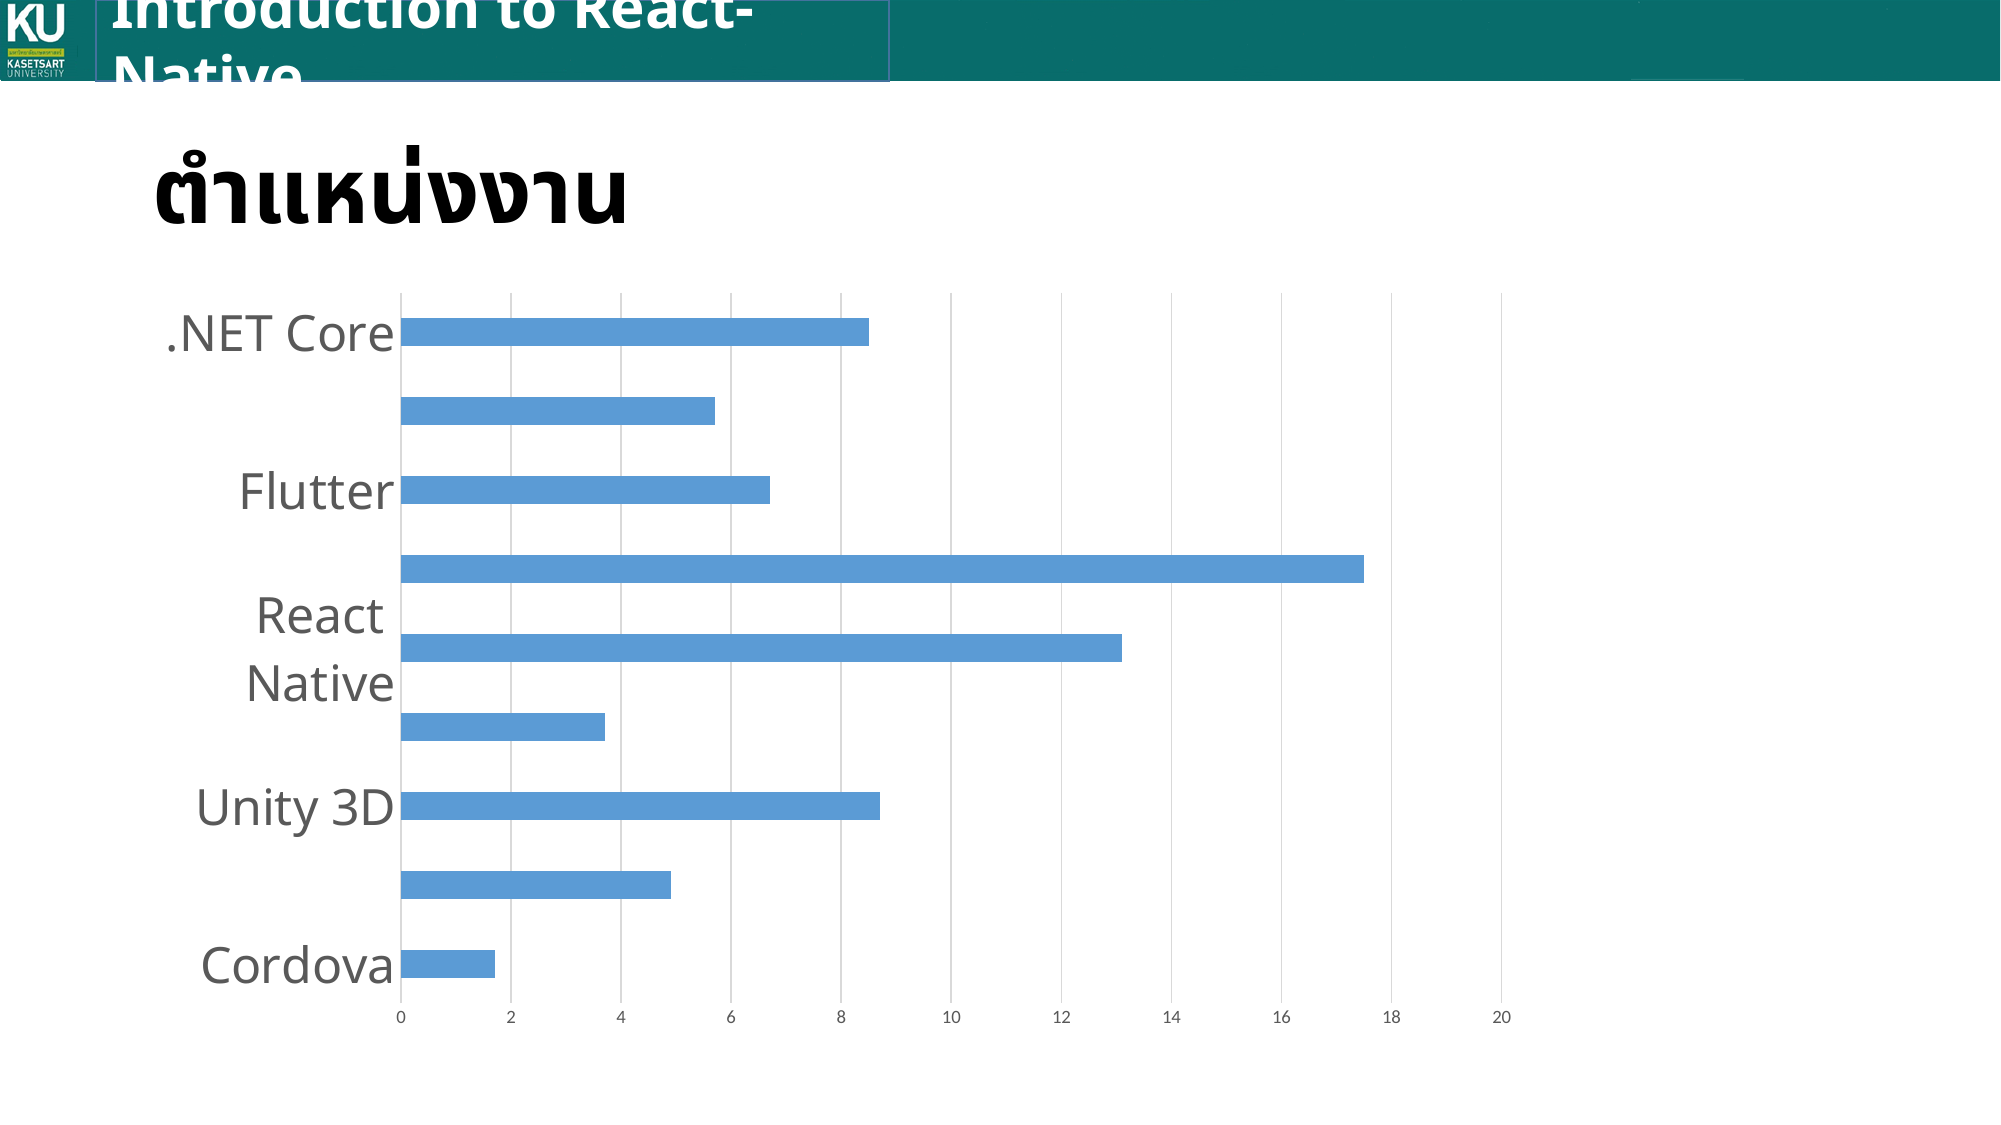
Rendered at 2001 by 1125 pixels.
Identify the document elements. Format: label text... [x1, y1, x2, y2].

picture [890, 0, 2001, 81]
chart [137, 277, 1540, 1044]
picture [0, 0, 95, 81]
text_box Introduction to React-Native [95, 0, 890, 82]
title ตำแหน่งงาน [137, 110, 1863, 278]
